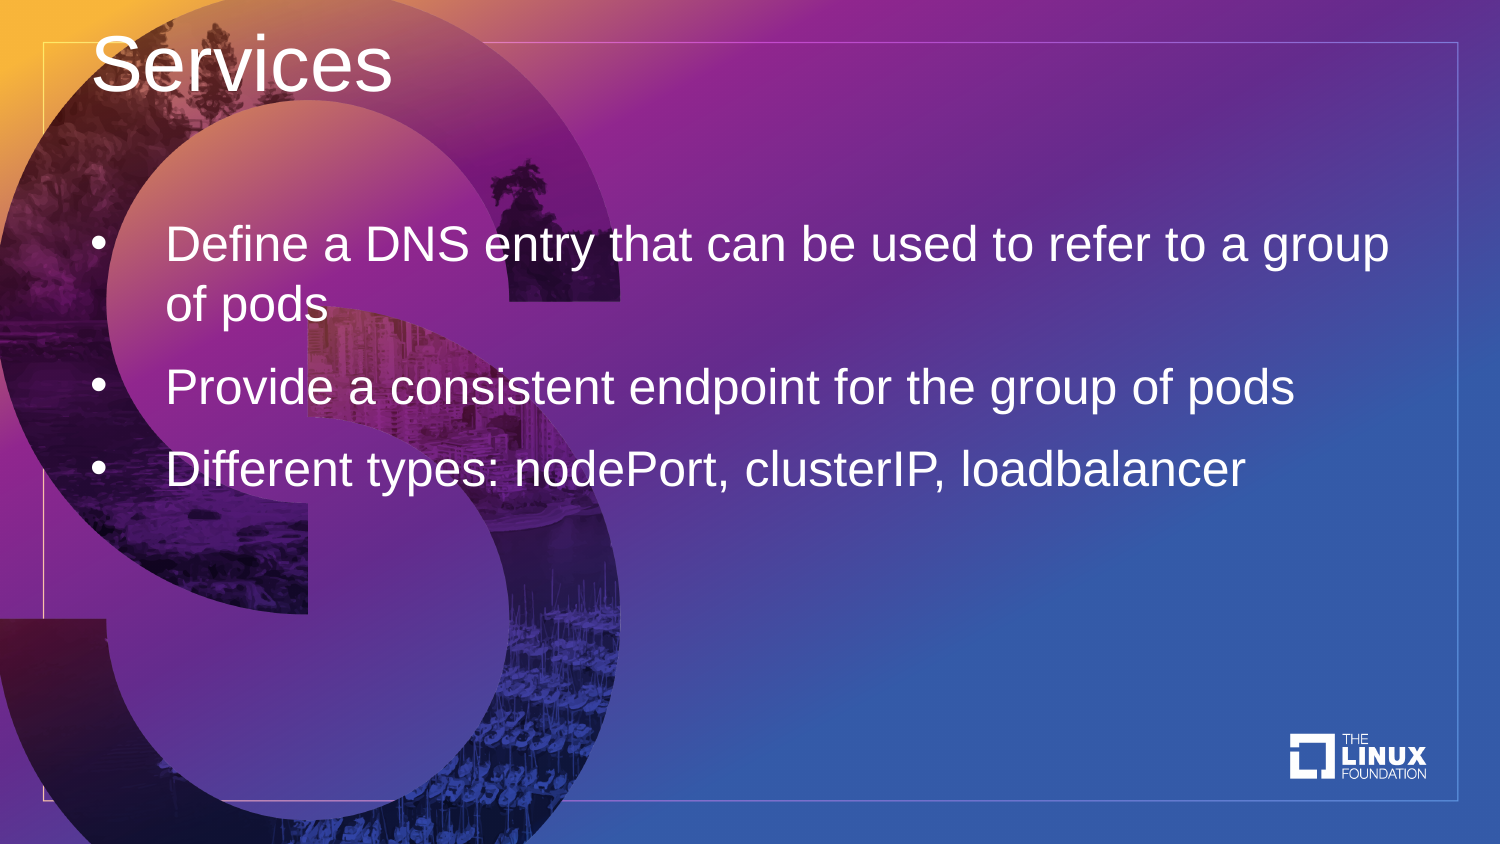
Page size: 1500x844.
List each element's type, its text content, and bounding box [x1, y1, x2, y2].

list Define a DNS entry that can be used to refer to a group of pods Provide a consistent endpoint for the group of pods Different types: nodePort, clusterIP, loadbalancer [75, 196, 1425, 727]
title Services [75, 33, 1425, 123]
picture [0, 0, 1500, 844]
